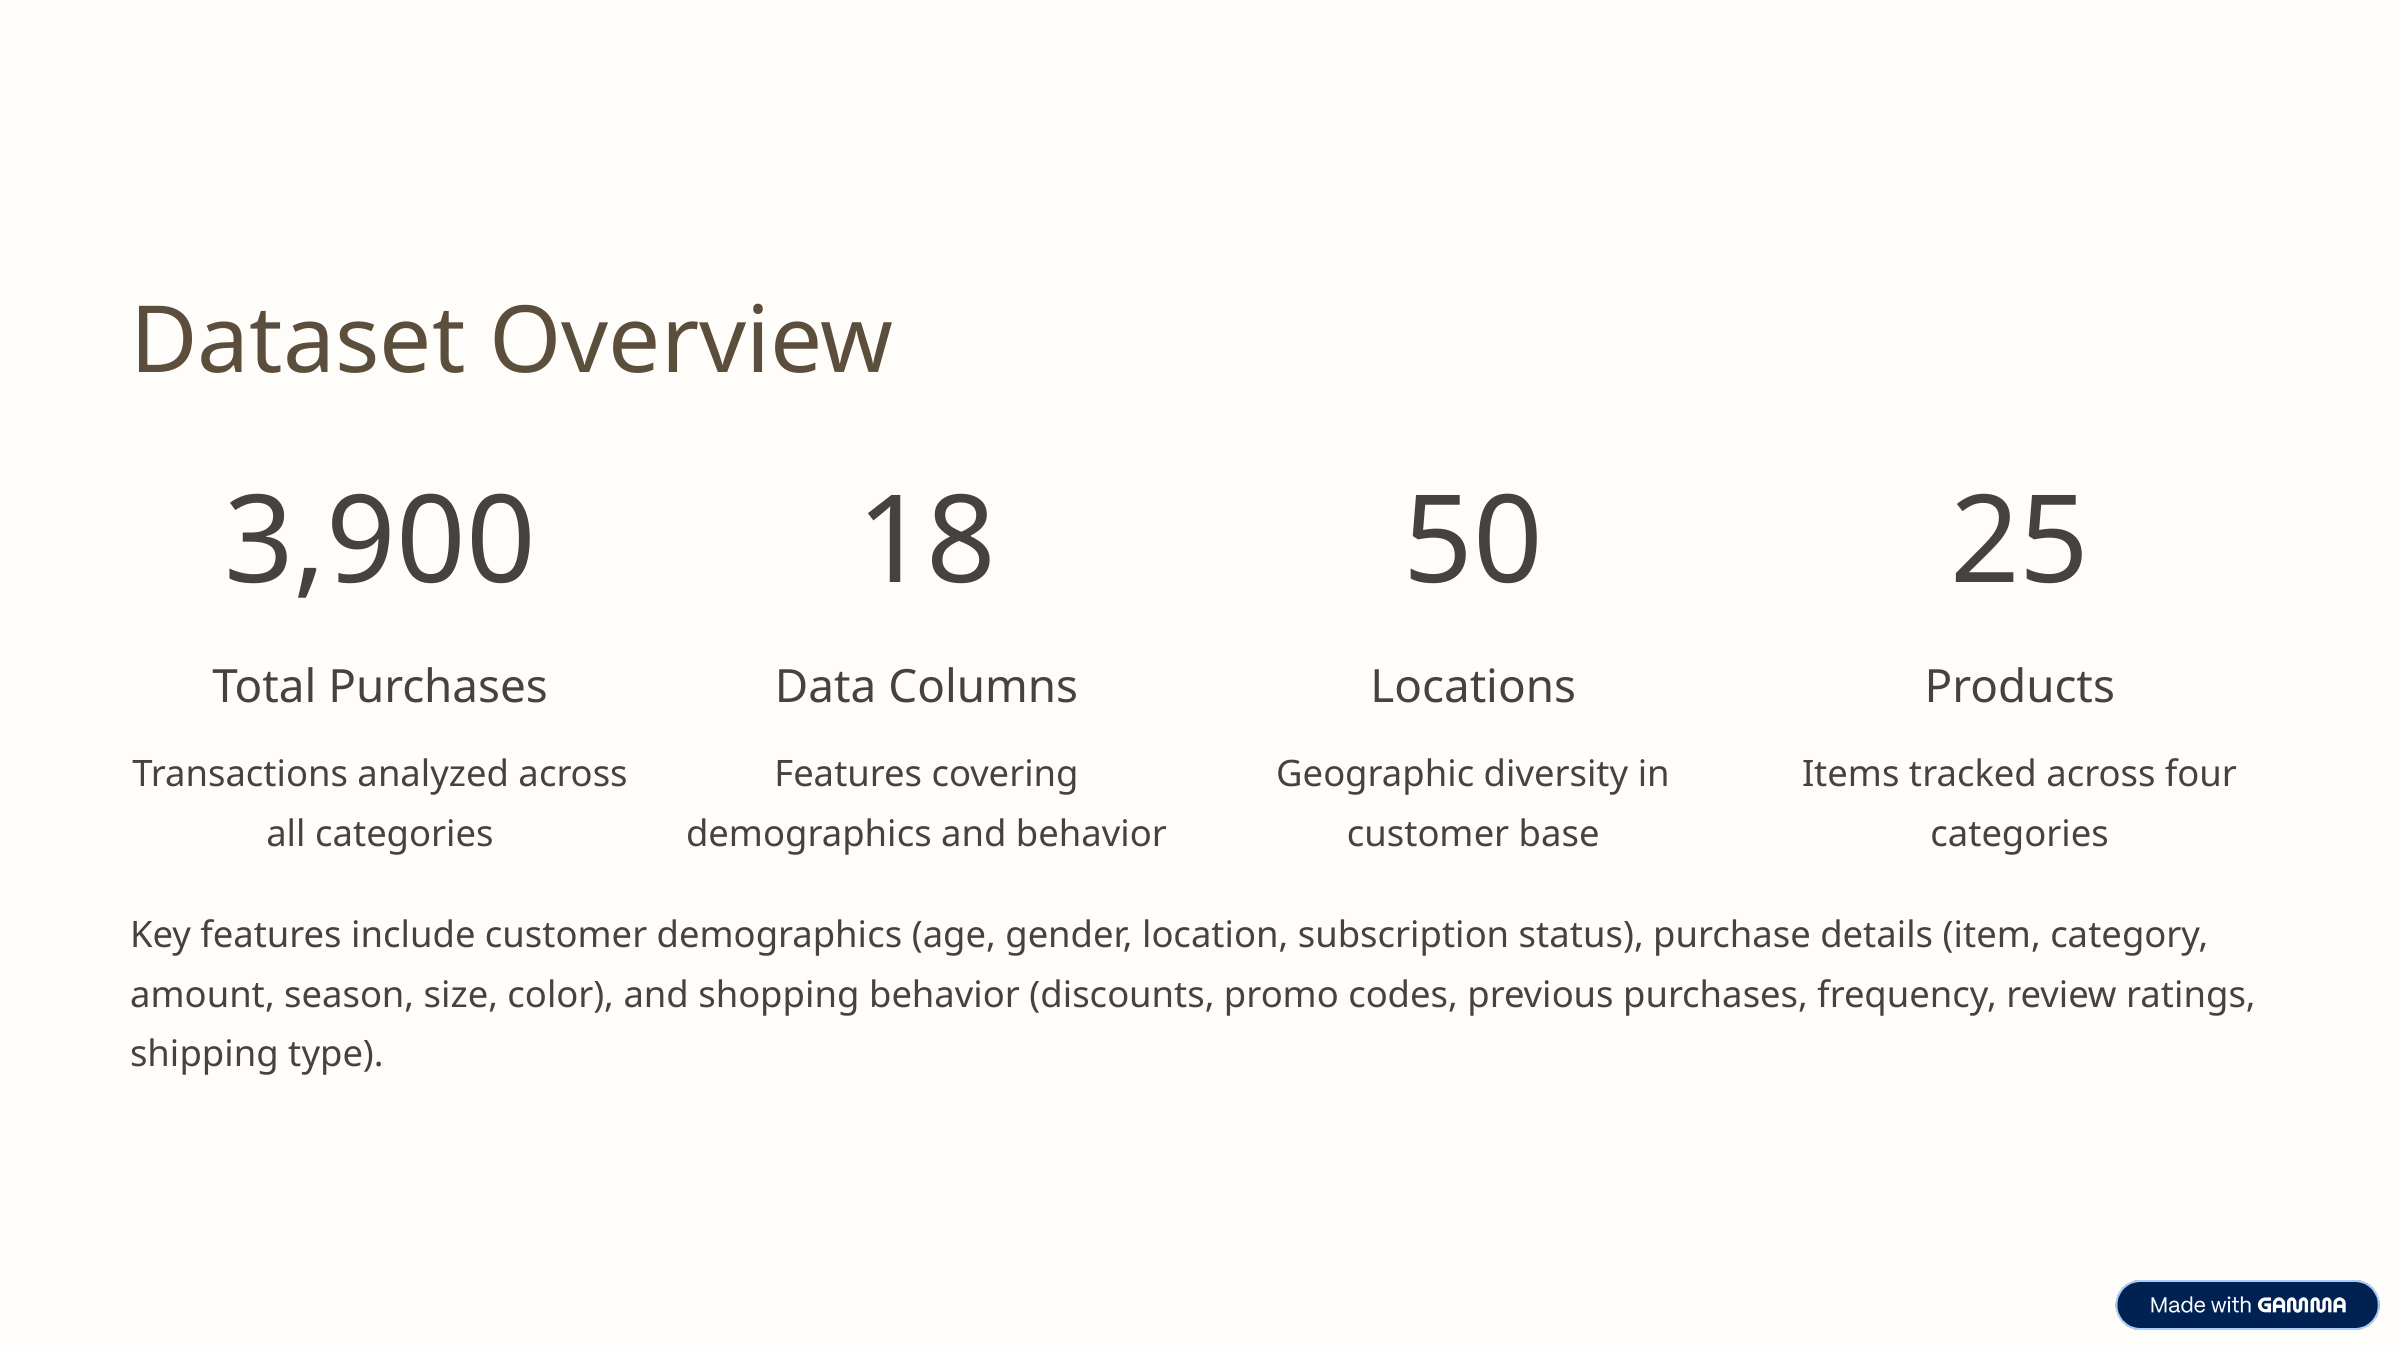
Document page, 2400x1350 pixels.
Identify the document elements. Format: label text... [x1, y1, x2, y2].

text_box Features covering demographics and behavior [676, 734, 1177, 854]
text_box Key features include customer demographics (age, gender, location, subscription status), purchase details (item, category, amount, season, size, color), and shopping behavior (discounts, promo codes, previous purchases, frequency, review ratings, shipping type). [130, 895, 2270, 1075]
text_box 3,900 [130, 485, 631, 608]
text_box Dataset Overview [130, 275, 1061, 392]
text_box Items tracked across four categories [1769, 734, 2270, 854]
text_box 25 [1769, 485, 2270, 608]
text_box 50 [1223, 485, 1724, 608]
text_box Data Columns [694, 654, 1160, 713]
text_box Geographic diversity in customer base [1223, 734, 1724, 854]
picture [2106, 1271, 2389, 1339]
text_box Total Purchases [147, 654, 613, 713]
text_box Locations [1240, 654, 1706, 713]
text_box Transactions analyzed across all categories [130, 734, 631, 854]
text_box 18 [676, 485, 1177, 608]
text_box Products [1787, 654, 2253, 713]
